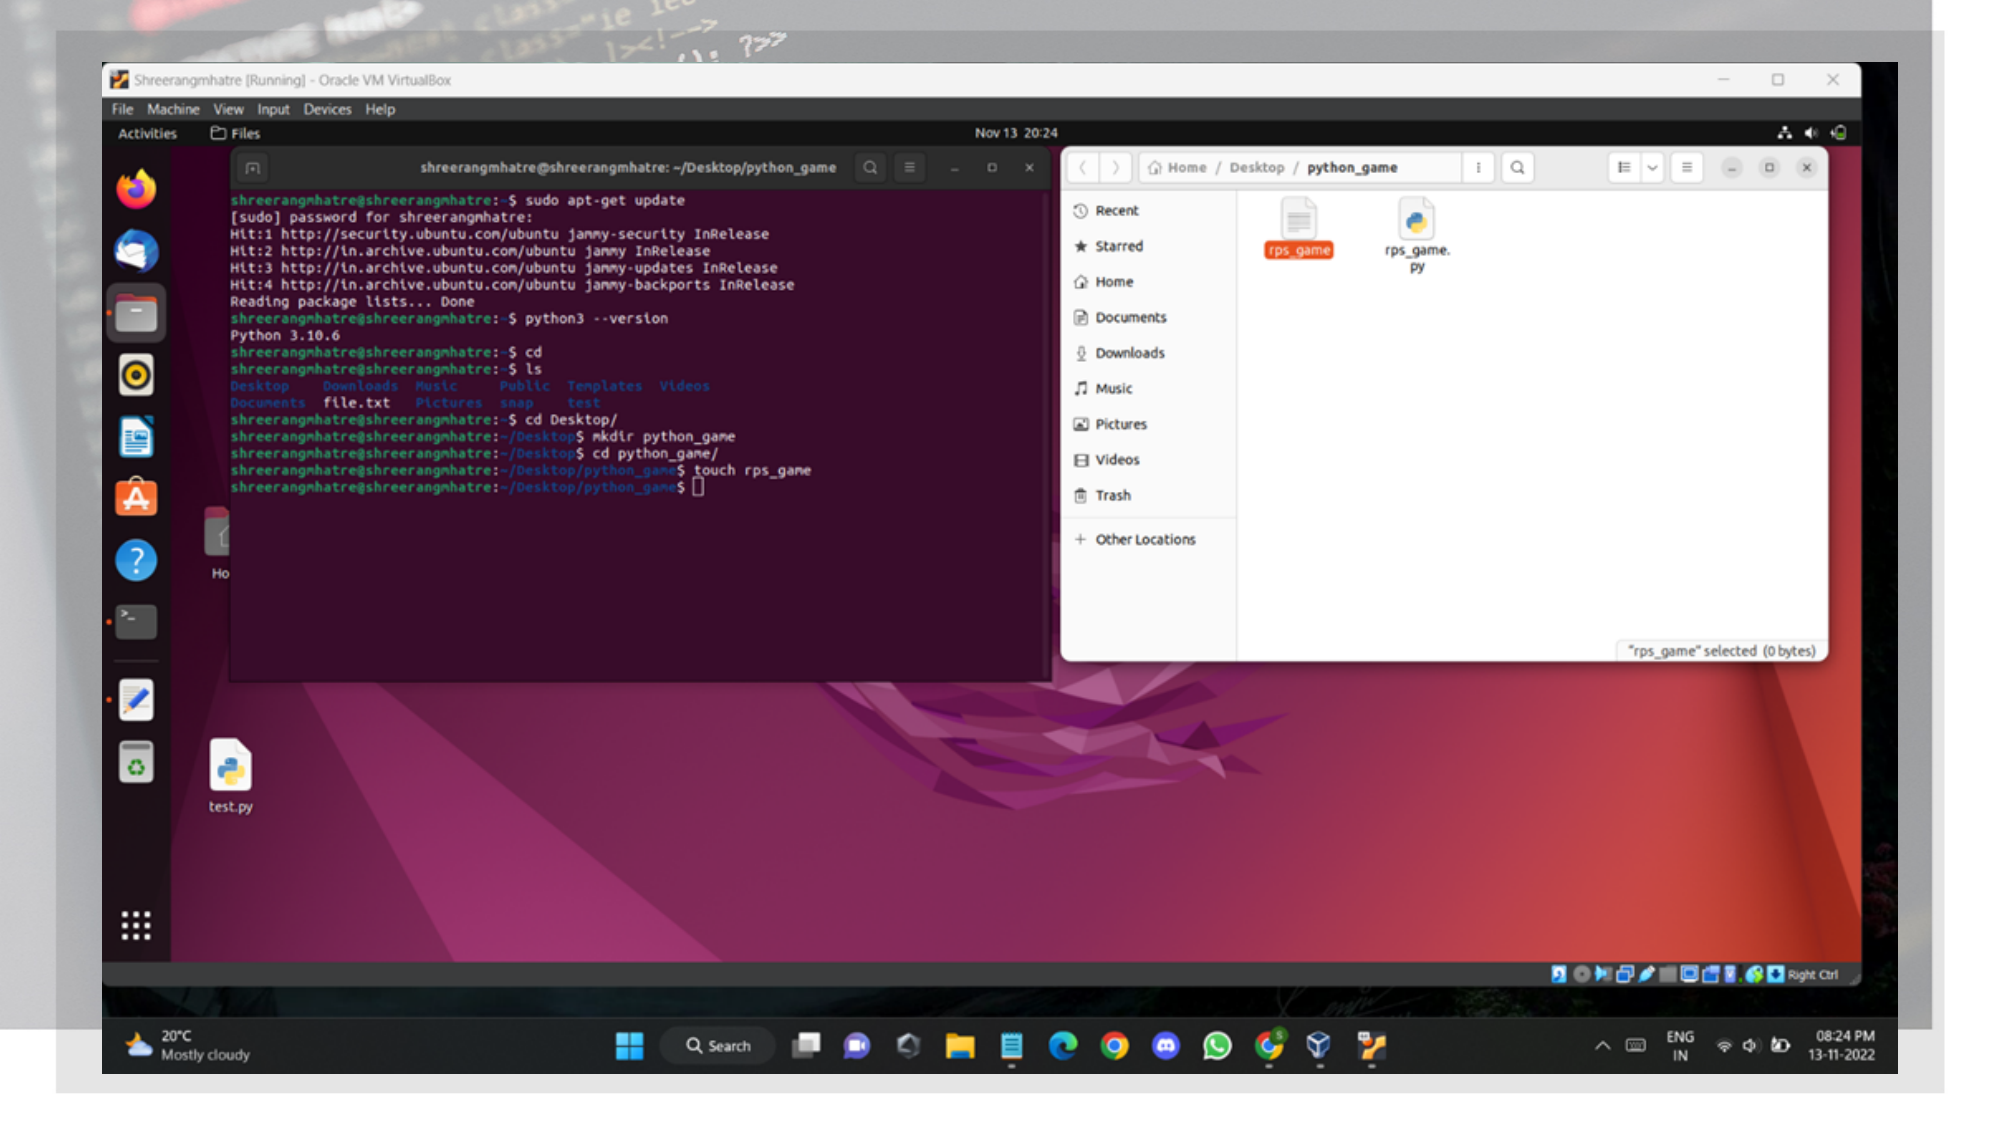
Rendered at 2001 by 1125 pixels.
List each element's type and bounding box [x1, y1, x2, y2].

picture [0, 0, 2001, 1125]
list [102, 62, 1898, 1074]
